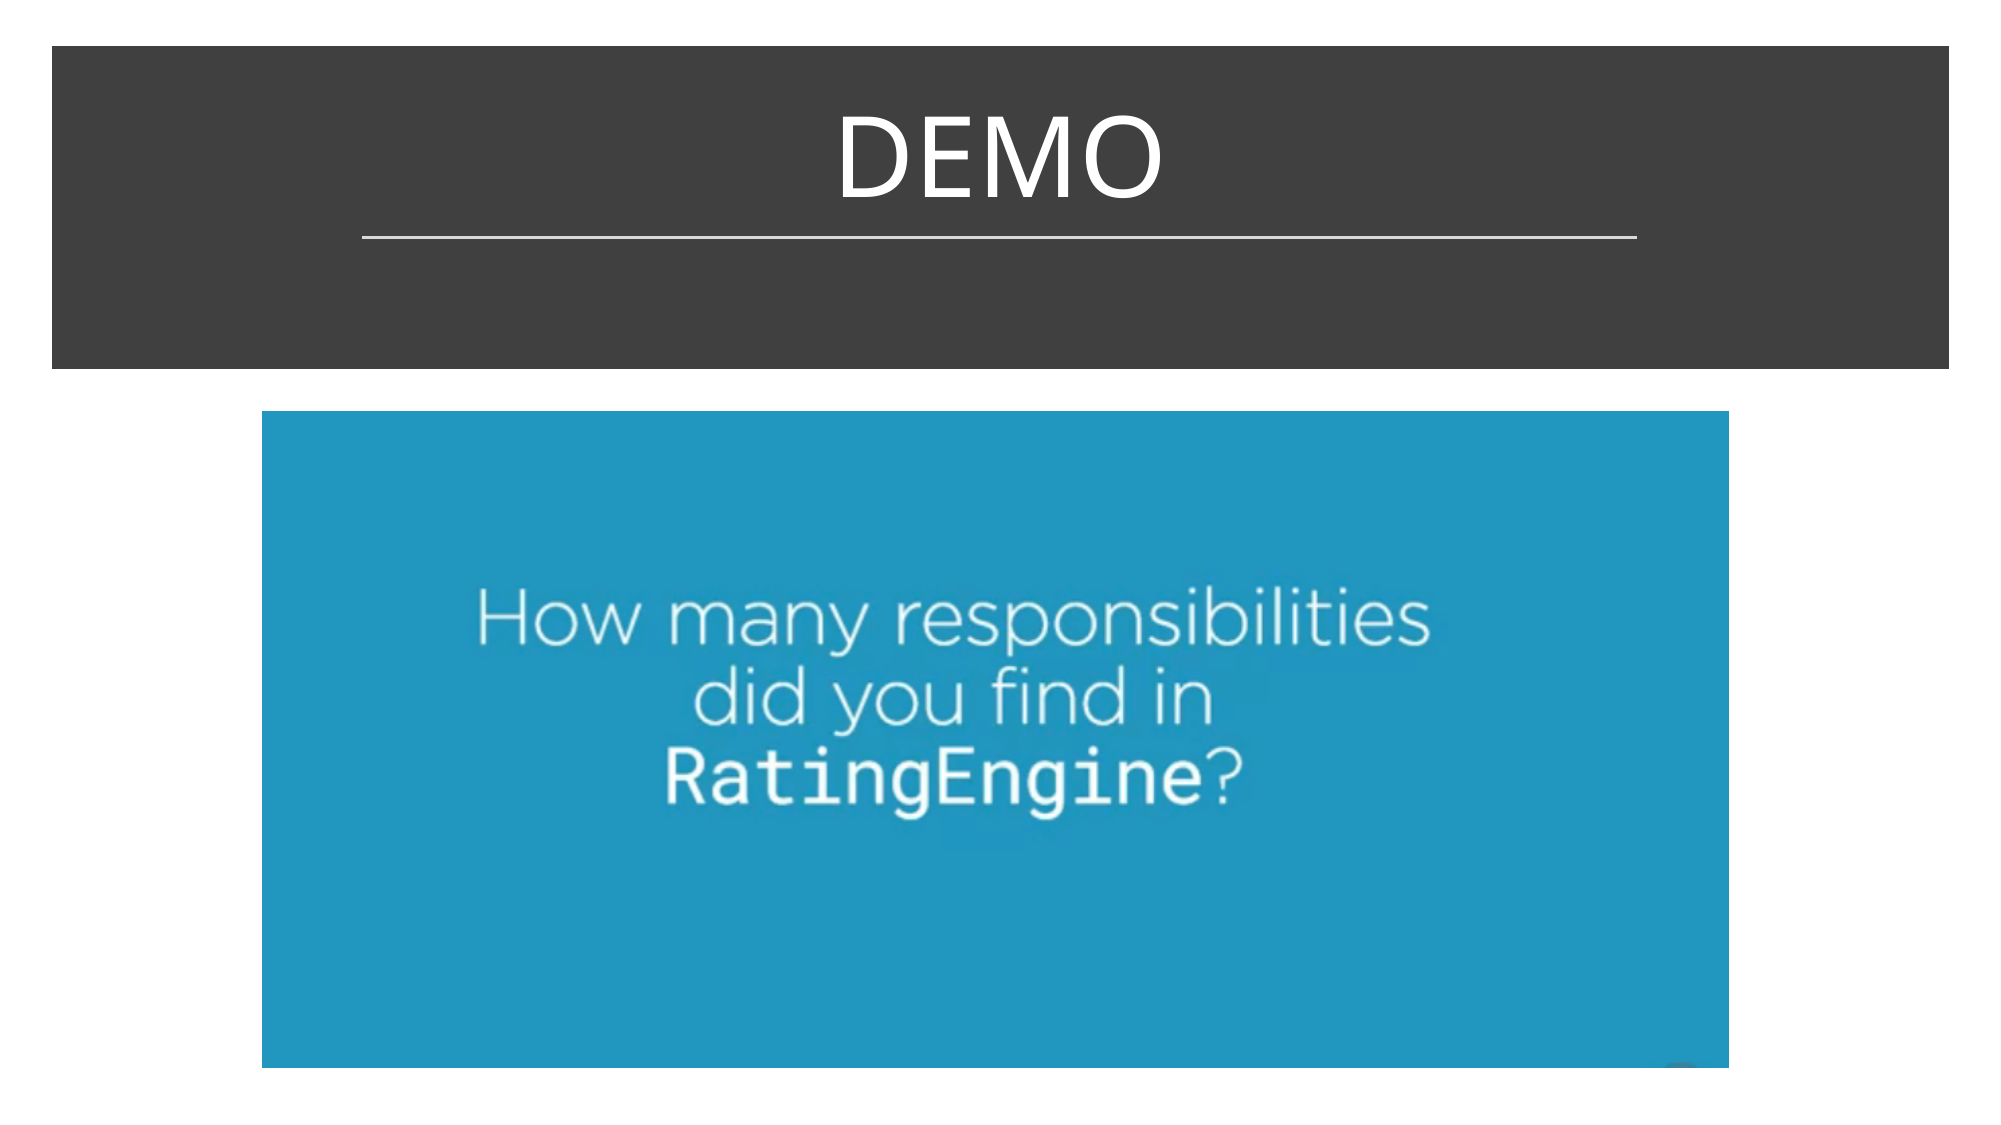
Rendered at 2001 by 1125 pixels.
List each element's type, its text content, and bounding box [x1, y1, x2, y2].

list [262, 411, 1729, 1068]
text_box [61, 55, 1939, 360]
title DEMO [86, 76, 1914, 230]
